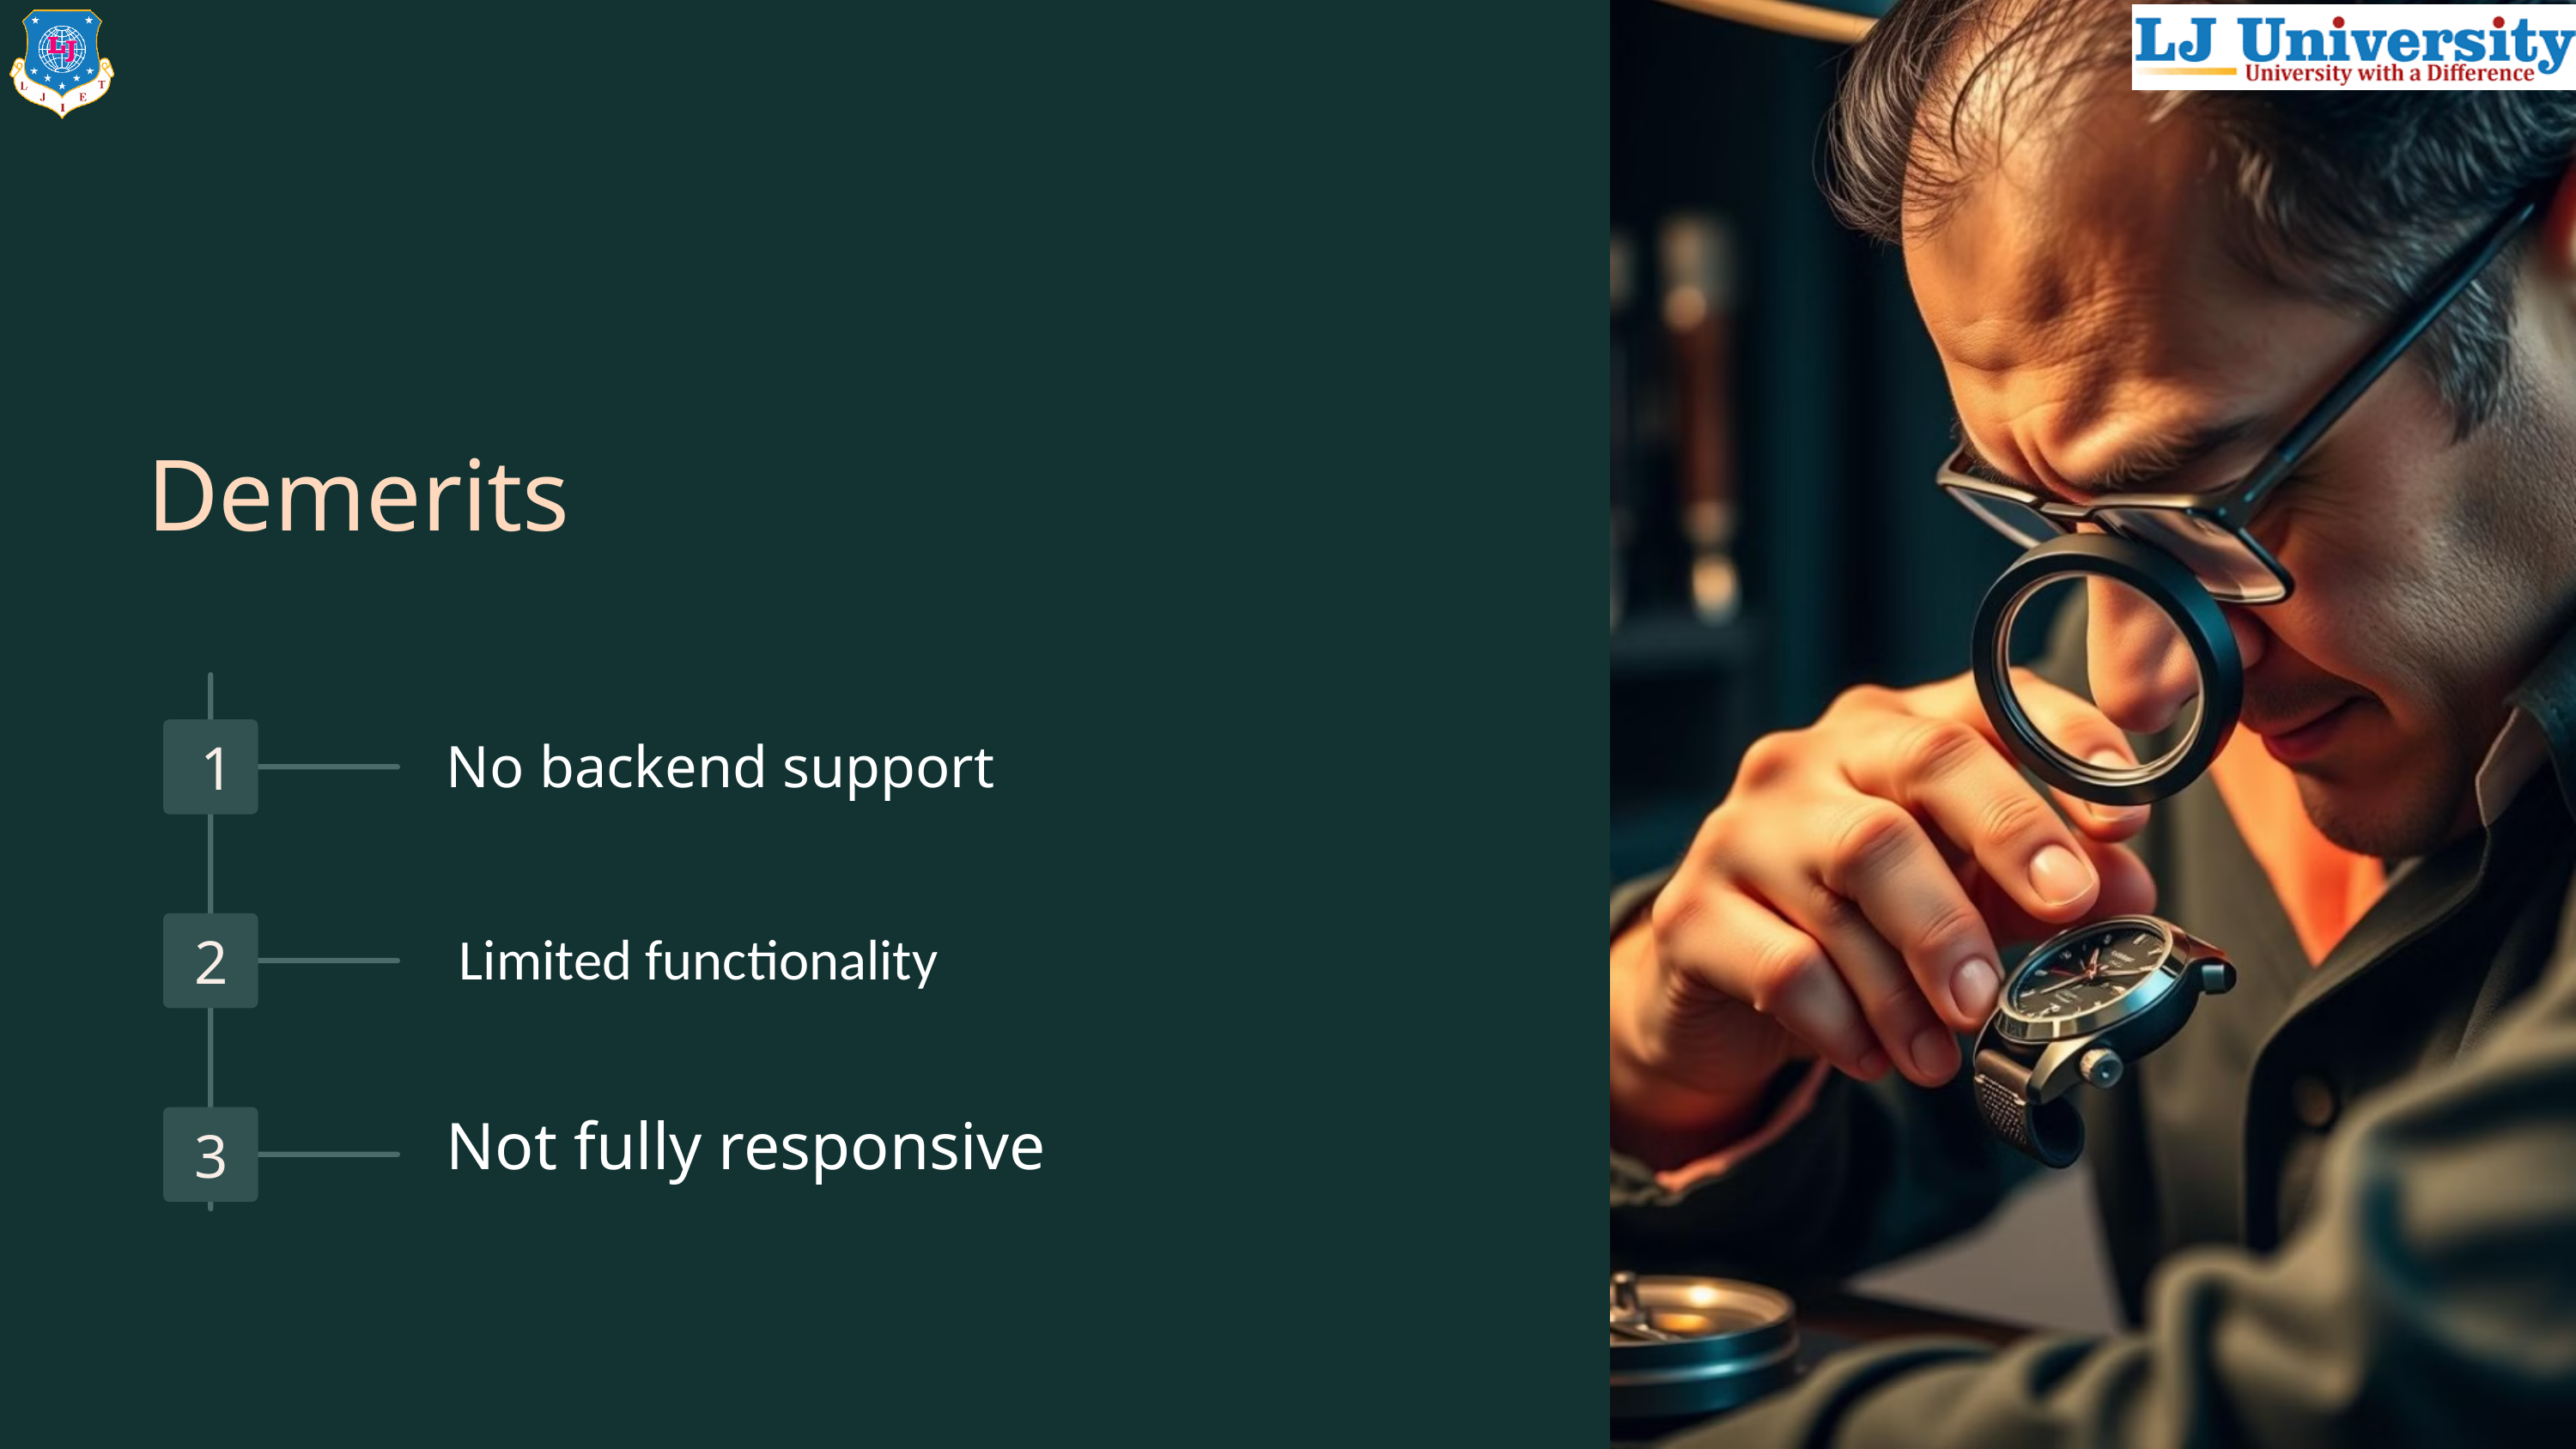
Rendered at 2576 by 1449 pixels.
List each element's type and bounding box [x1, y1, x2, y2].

text_box [262, 763, 401, 770]
text_box [199, 737, 222, 797]
text_box [0, 0, 2576, 1449]
text_box [194, 931, 228, 991]
text_box [442, 897, 1467, 985]
text_box [162, 912, 258, 1009]
text_box [262, 1151, 401, 1158]
text_box [162, 718, 258, 815]
text_box [442, 1101, 1467, 1194]
text_box [194, 1124, 228, 1185]
text_box [207, 671, 214, 718]
text_box [207, 1016, 214, 1106]
picture [9, 9, 115, 119]
text_box [207, 822, 214, 912]
picture [2131, 3, 2576, 90]
text_box [262, 957, 401, 964]
text_box [162, 1106, 258, 1203]
text_box [147, 236, 1463, 609]
text_box [442, 713, 1467, 810]
